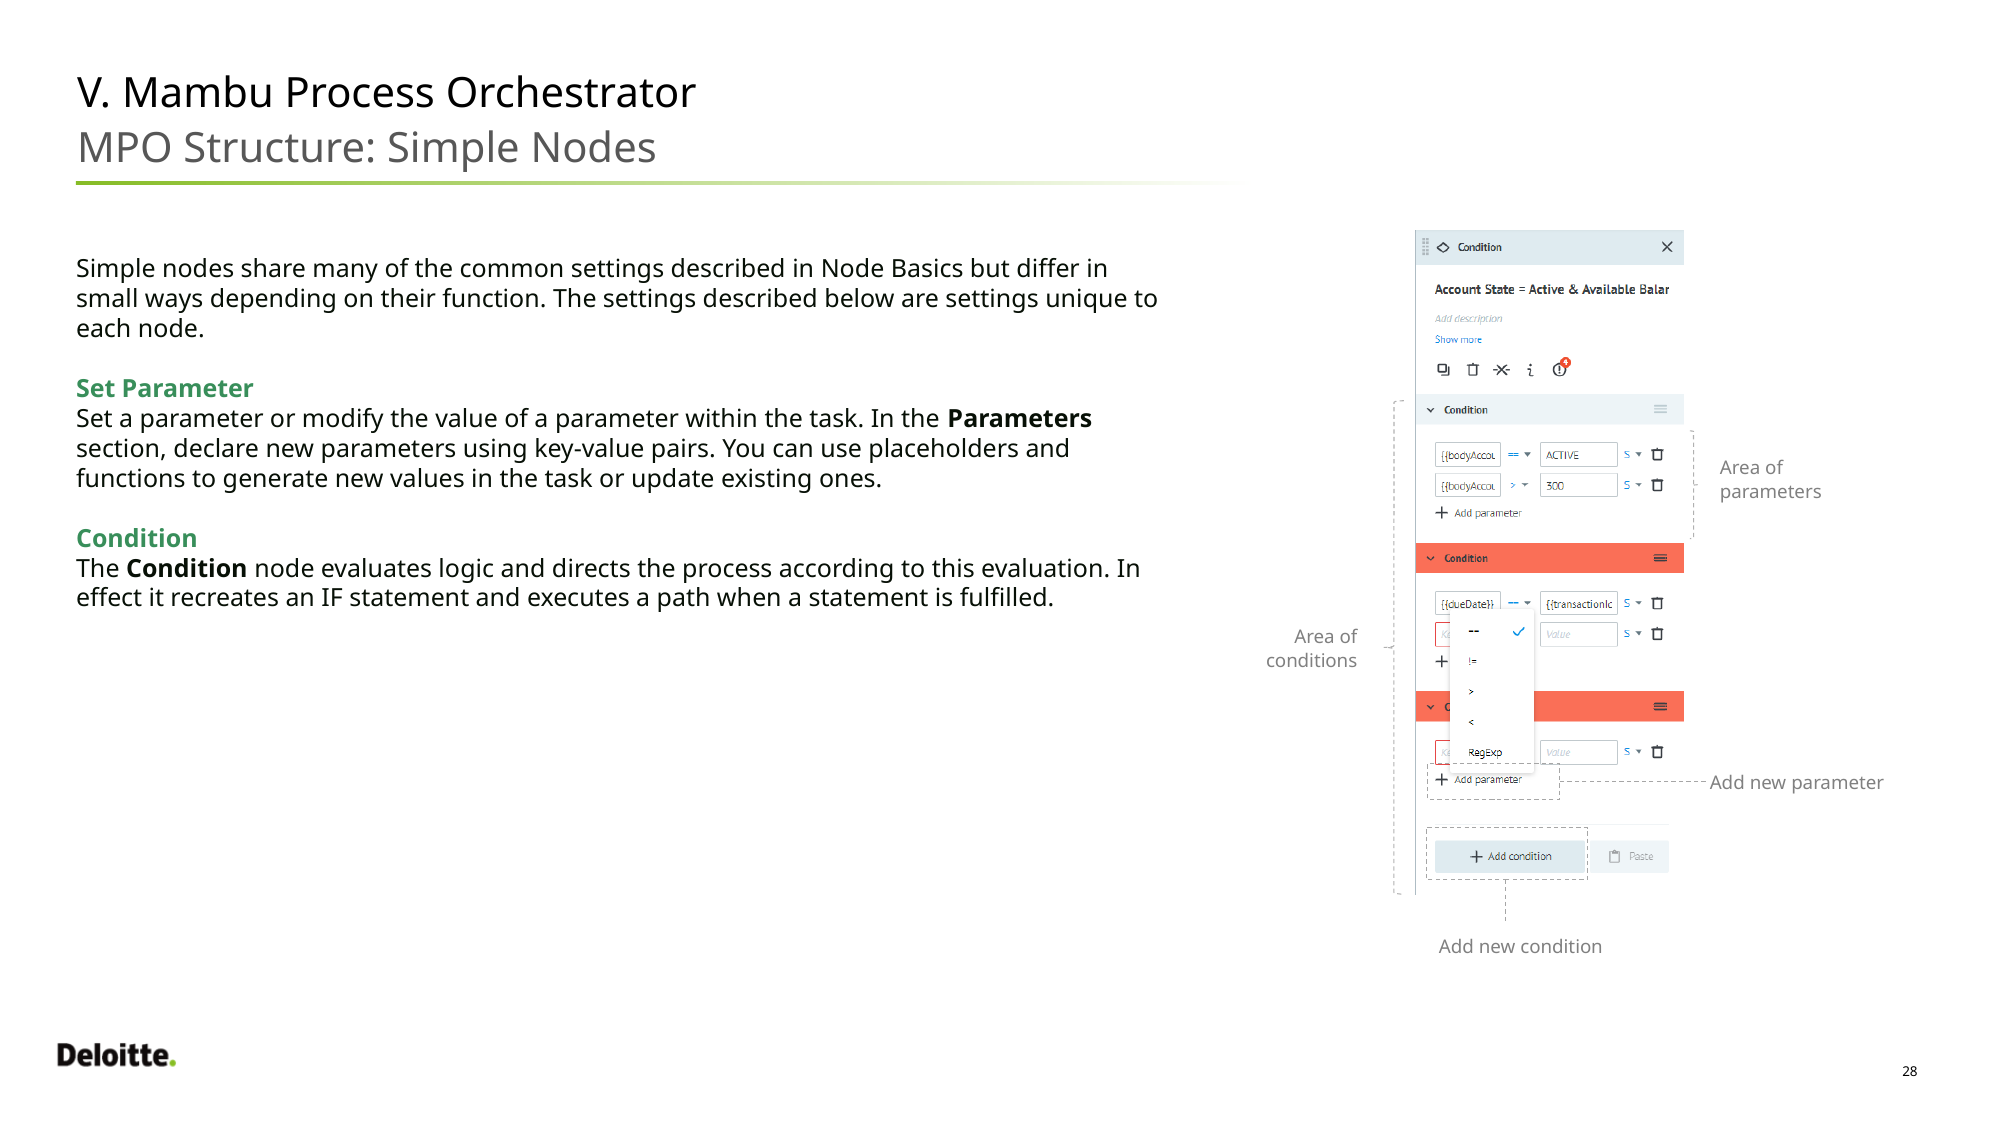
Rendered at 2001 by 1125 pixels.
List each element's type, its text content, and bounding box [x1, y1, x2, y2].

text_box Simple nodes share many of the common settings described in Node Basics but differ in small ways depending on their function. The settings described below are settings unique to each node. Set Parameter Set a parameter or modify the value of a parameter within the task. In the Parameters section, declare new parameters using key-value pairs. You can use placeholders and functions to generate new values in the task or update existing ones. Condition The Condition node evaluates logic and directs the process according to this evaluation. In effect it recreates an IF statement and executes a path when a statement is fulfilled. [75, 245, 1189, 620]
text_box MPO Structure: Simple Nodes [77, 121, 1923, 200]
picture [46, 1029, 212, 1085]
text_box V. Mambu Process Orchestrator [77, 65, 1923, 121]
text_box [1196, 230, 1929, 977]
text_box [27, 0, 1752, 200]
